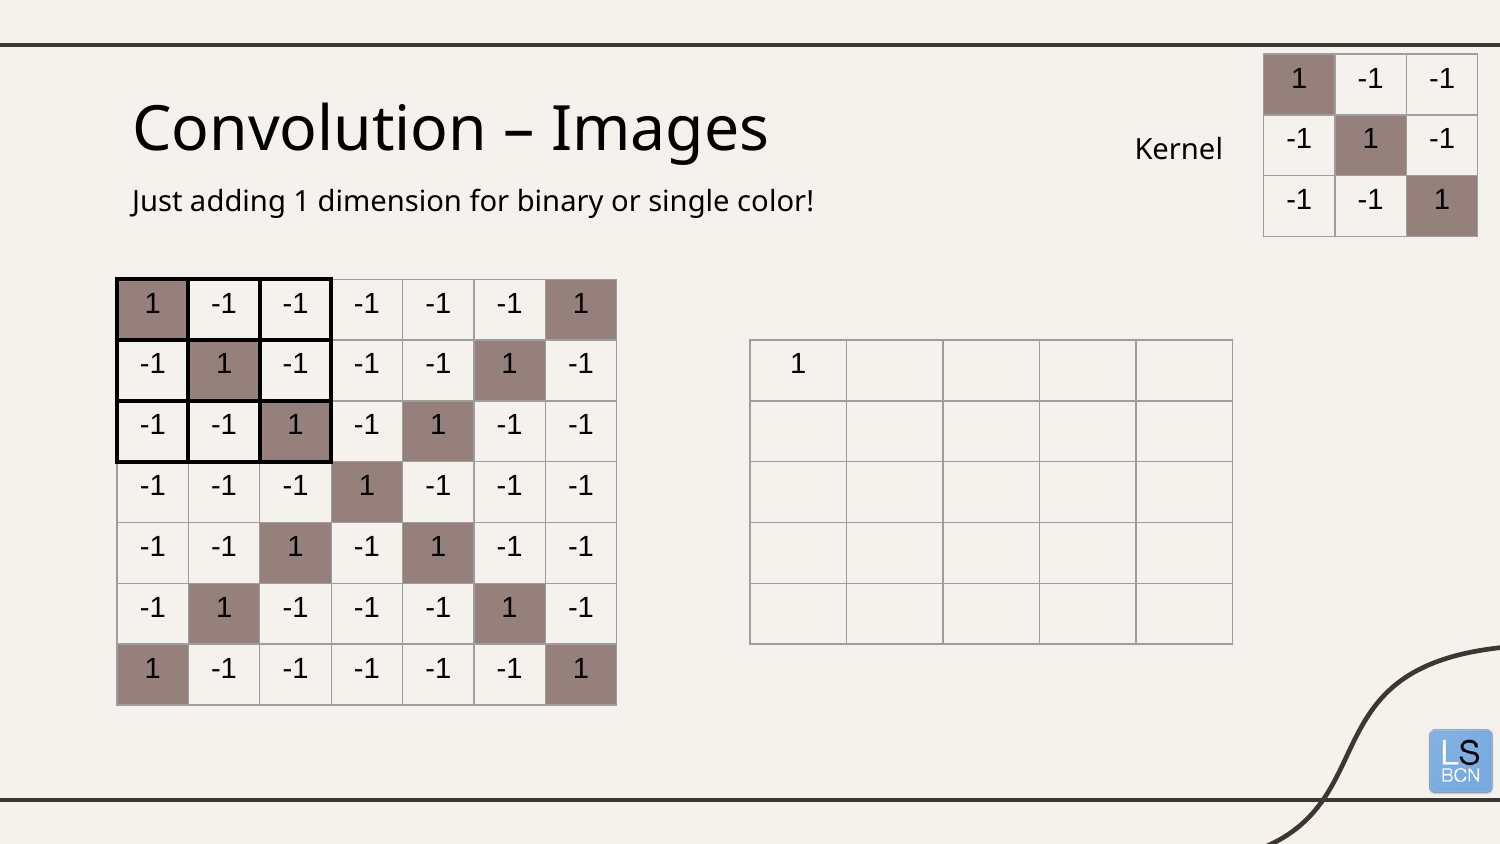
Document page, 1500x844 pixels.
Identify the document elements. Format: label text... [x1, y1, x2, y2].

table_cell -1 [189, 464, 259, 522]
table_cell [119, 342, 186, 399]
picture [1421, 721, 1500, 801]
table_cell -1 [1264, 176, 1334, 236]
table_cell [944, 584, 1039, 643]
table_cell [190, 342, 258, 399]
table_header [1040, 341, 1135, 400]
table_cell [1040, 462, 1135, 522]
table_header [119, 281, 186, 338]
table_cell [1040, 523, 1135, 583]
table_cell -1 [189, 645, 259, 704]
table_cell [262, 403, 329, 460]
table_cell [944, 462, 1039, 522]
table_cell 1 [118, 645, 188, 704]
table_cell -1 [546, 402, 616, 461]
table_cell -1 [333, 341, 402, 400]
table_cell -1 [546, 523, 616, 583]
table_cell -1 [546, 462, 616, 522]
table_header [1137, 341, 1232, 400]
table_header 1 [751, 341, 846, 400]
table_cell -1 [1336, 176, 1406, 236]
table_cell [1137, 523, 1232, 583]
table_cell -1 [403, 341, 473, 400]
table_header 1 [546, 280, 616, 339]
table_cell 1 [189, 584, 259, 643]
table_cell -1 [546, 341, 616, 400]
table_cell -1 [260, 645, 331, 704]
table_cell 1 [1407, 176, 1477, 236]
table_cell -1 [475, 645, 545, 704]
text_box Kernel [1119, 115, 1246, 166]
table_cell [847, 402, 942, 461]
table_cell -1 [403, 645, 473, 704]
table_cell -1 [475, 402, 545, 461]
table_header -1 [333, 280, 402, 339]
table_header [262, 281, 329, 338]
table_header -1 [1336, 55, 1406, 114]
table_header 1 [1264, 55, 1334, 114]
table_header -1 [475, 280, 545, 339]
title Convolution – Images [116, 72, 1263, 166]
table_cell -1 [260, 584, 331, 643]
table_cell 1 [475, 584, 545, 643]
table_cell -1 [260, 464, 331, 522]
table_cell 1 [546, 645, 616, 704]
table_header [847, 341, 942, 400]
table_cell [751, 462, 846, 522]
table_cell -1 [1407, 116, 1477, 175]
table_cell [119, 403, 186, 460]
table_cell -1 [403, 462, 473, 522]
text_box Just adding 1 dimension for binary or single color! [116, 166, 1278, 253]
table_cell [751, 402, 846, 461]
table_header -1 [403, 280, 473, 339]
table_cell -1 [189, 523, 259, 583]
table_cell 1 [260, 523, 331, 583]
table_cell 1 [475, 341, 545, 400]
table_cell -1 [118, 584, 188, 643]
table_cell -1 [332, 523, 402, 583]
table_cell [1137, 402, 1232, 461]
table_cell -1 [546, 584, 616, 643]
table_header [190, 281, 258, 338]
table_cell 1 [403, 402, 473, 461]
table_cell -1 [475, 462, 545, 522]
table_cell [847, 584, 942, 643]
table_cell 1 [332, 462, 402, 522]
table_cell -1 [1264, 116, 1334, 175]
table_cell [1137, 584, 1232, 643]
table_cell [1040, 402, 1135, 461]
table_cell [1137, 462, 1232, 522]
table_cell -1 [118, 464, 188, 522]
table_header [944, 341, 1039, 400]
table_cell -1 [403, 584, 473, 643]
table_cell 1 [1336, 116, 1406, 175]
table_cell [1040, 584, 1135, 643]
table_cell [944, 402, 1039, 461]
table_header -1 [1407, 55, 1477, 114]
table_cell -1 [332, 584, 402, 643]
table_cell -1 [118, 523, 188, 583]
table_cell [751, 523, 846, 583]
table_cell [262, 342, 329, 399]
table_cell 1 [403, 523, 473, 583]
table_cell [751, 584, 846, 643]
table_cell [190, 403, 258, 460]
table_cell -1 [475, 523, 545, 583]
table_cell [847, 523, 942, 583]
table_cell [847, 462, 942, 522]
table_cell -1 [333, 402, 402, 461]
table_cell -1 [332, 645, 402, 704]
table_cell [944, 523, 1039, 583]
